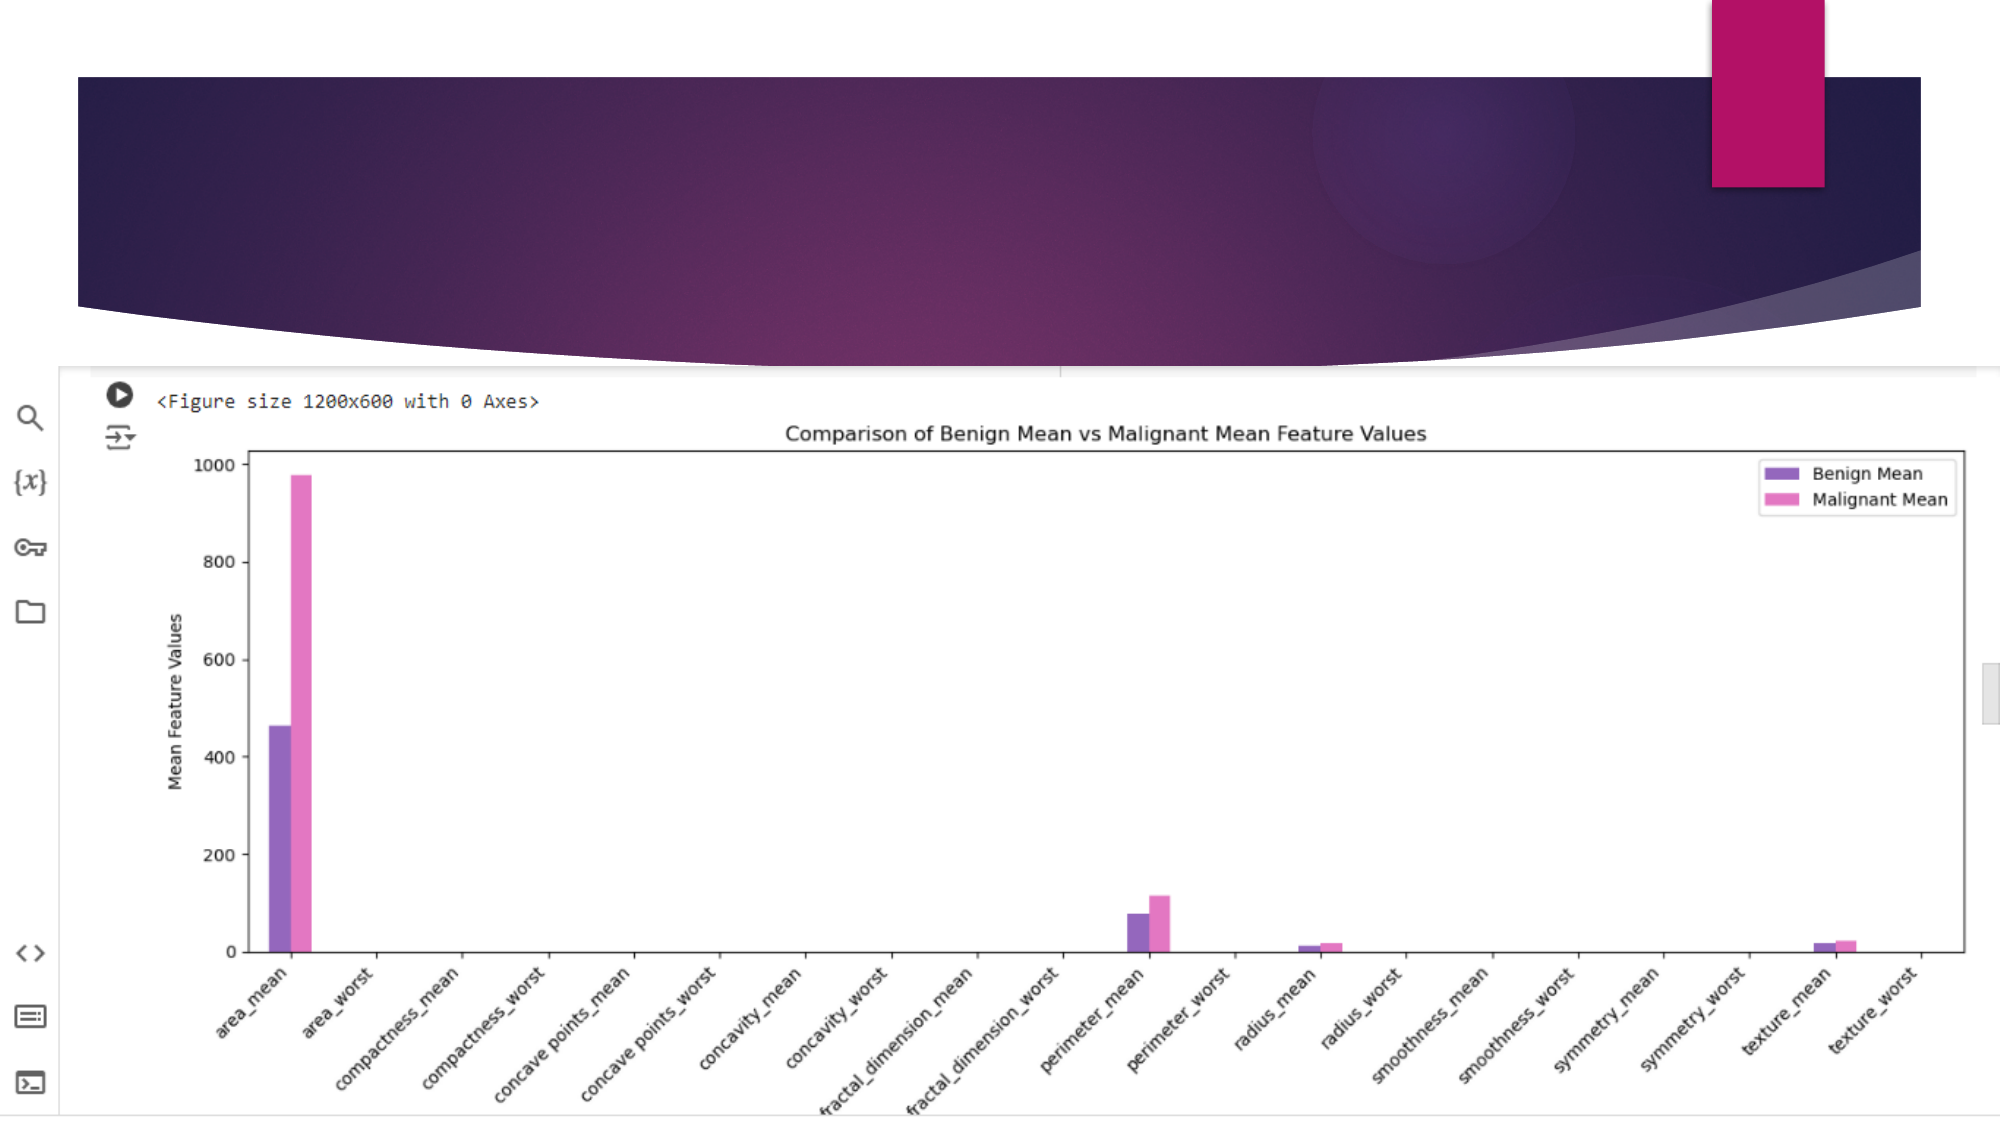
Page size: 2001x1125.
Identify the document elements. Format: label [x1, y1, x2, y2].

picture [0, 365, 2000, 1125]
